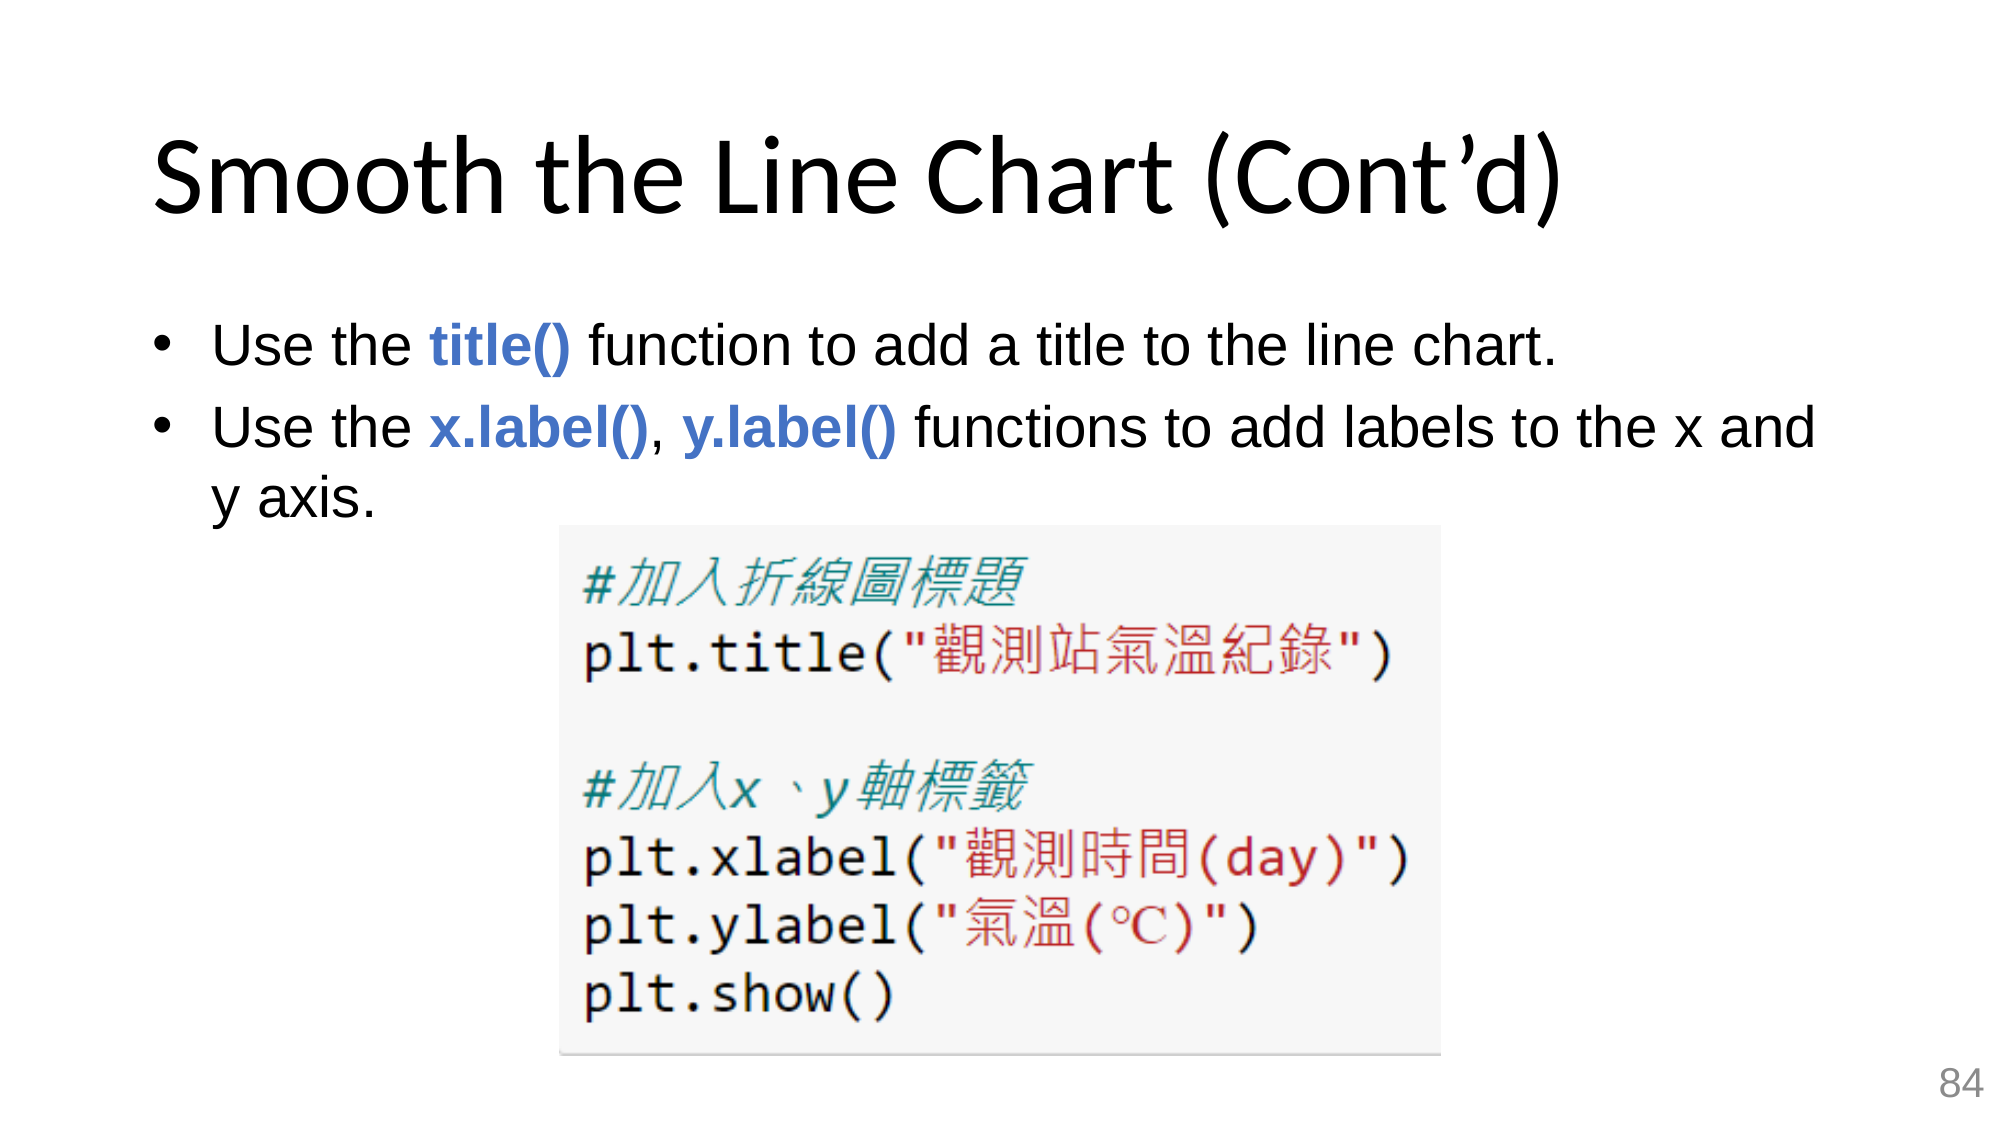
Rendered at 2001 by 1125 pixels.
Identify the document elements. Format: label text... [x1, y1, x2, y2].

picture [559, 525, 1441, 1057]
slide_number 84 [1550, 1050, 2000, 1111]
list Use the title() function to add a title to the line chart. Use the x.label(), y.label() functions to add labels to the x and y axis. [137, 299, 1863, 1014]
title Smooth the Line Chart (Cont’d) [137, 59, 1863, 278]
